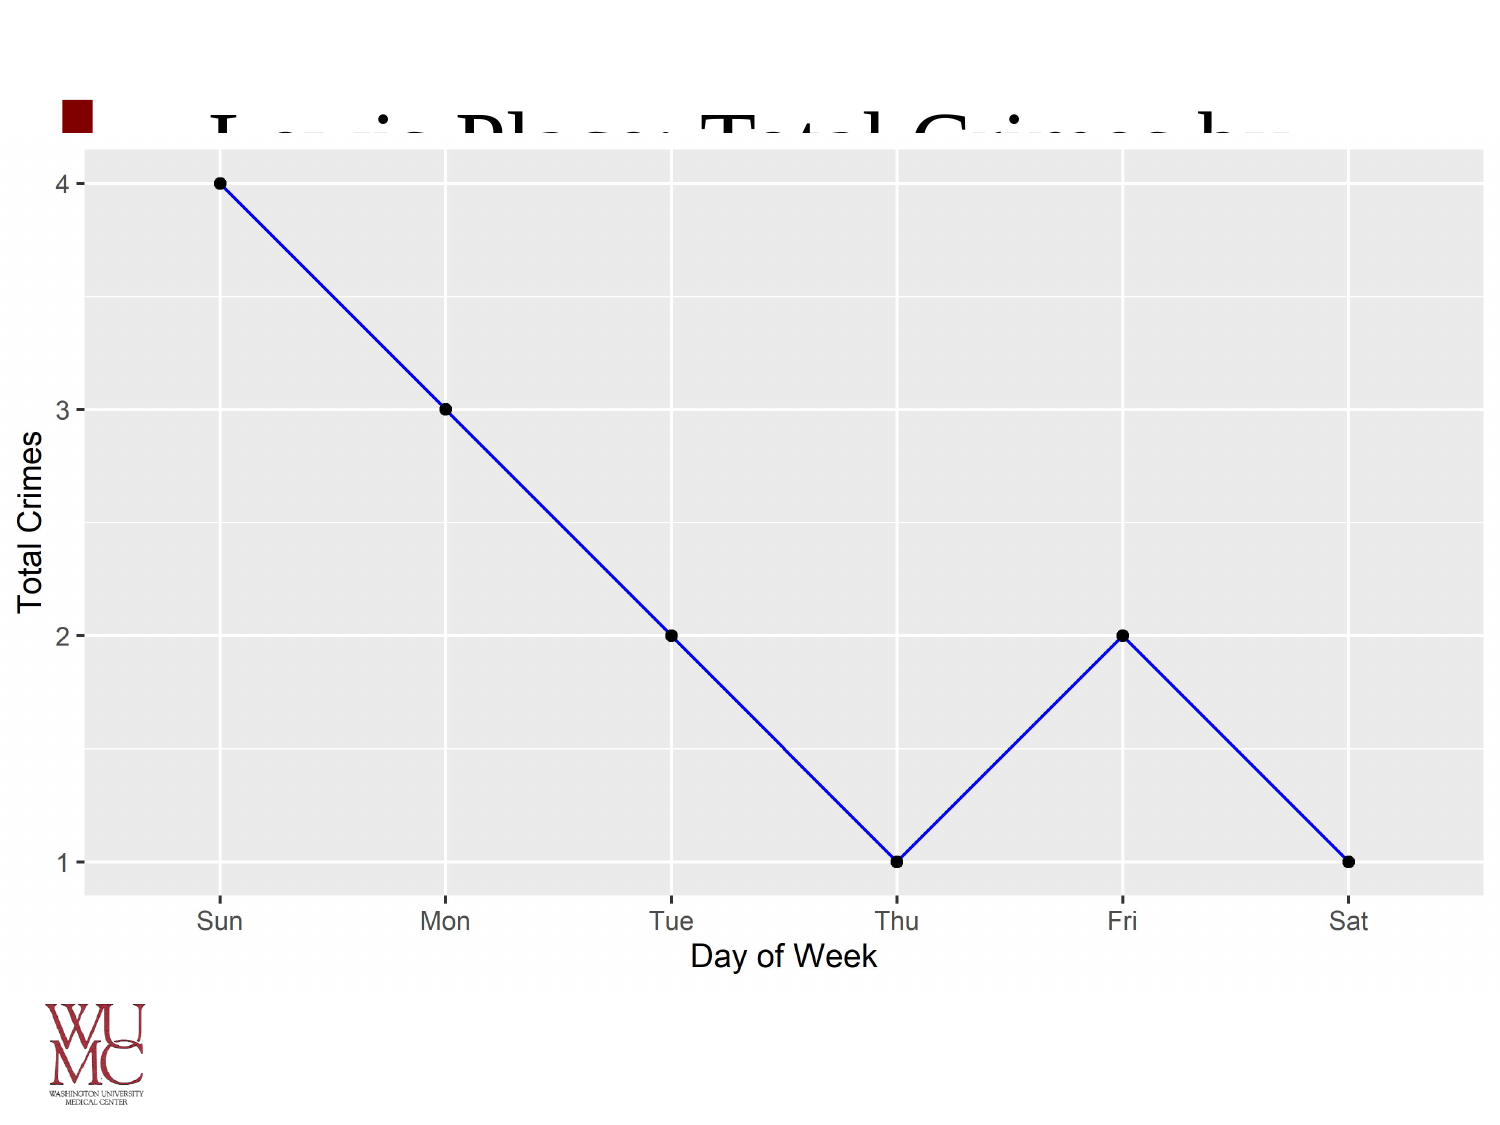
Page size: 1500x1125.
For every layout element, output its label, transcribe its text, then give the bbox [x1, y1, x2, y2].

title Lewis Place: Total Crimes by Days of the Week [112, 99, 1388, 131]
picture [41, 996, 156, 1113]
picture [0, 133, 1500, 990]
